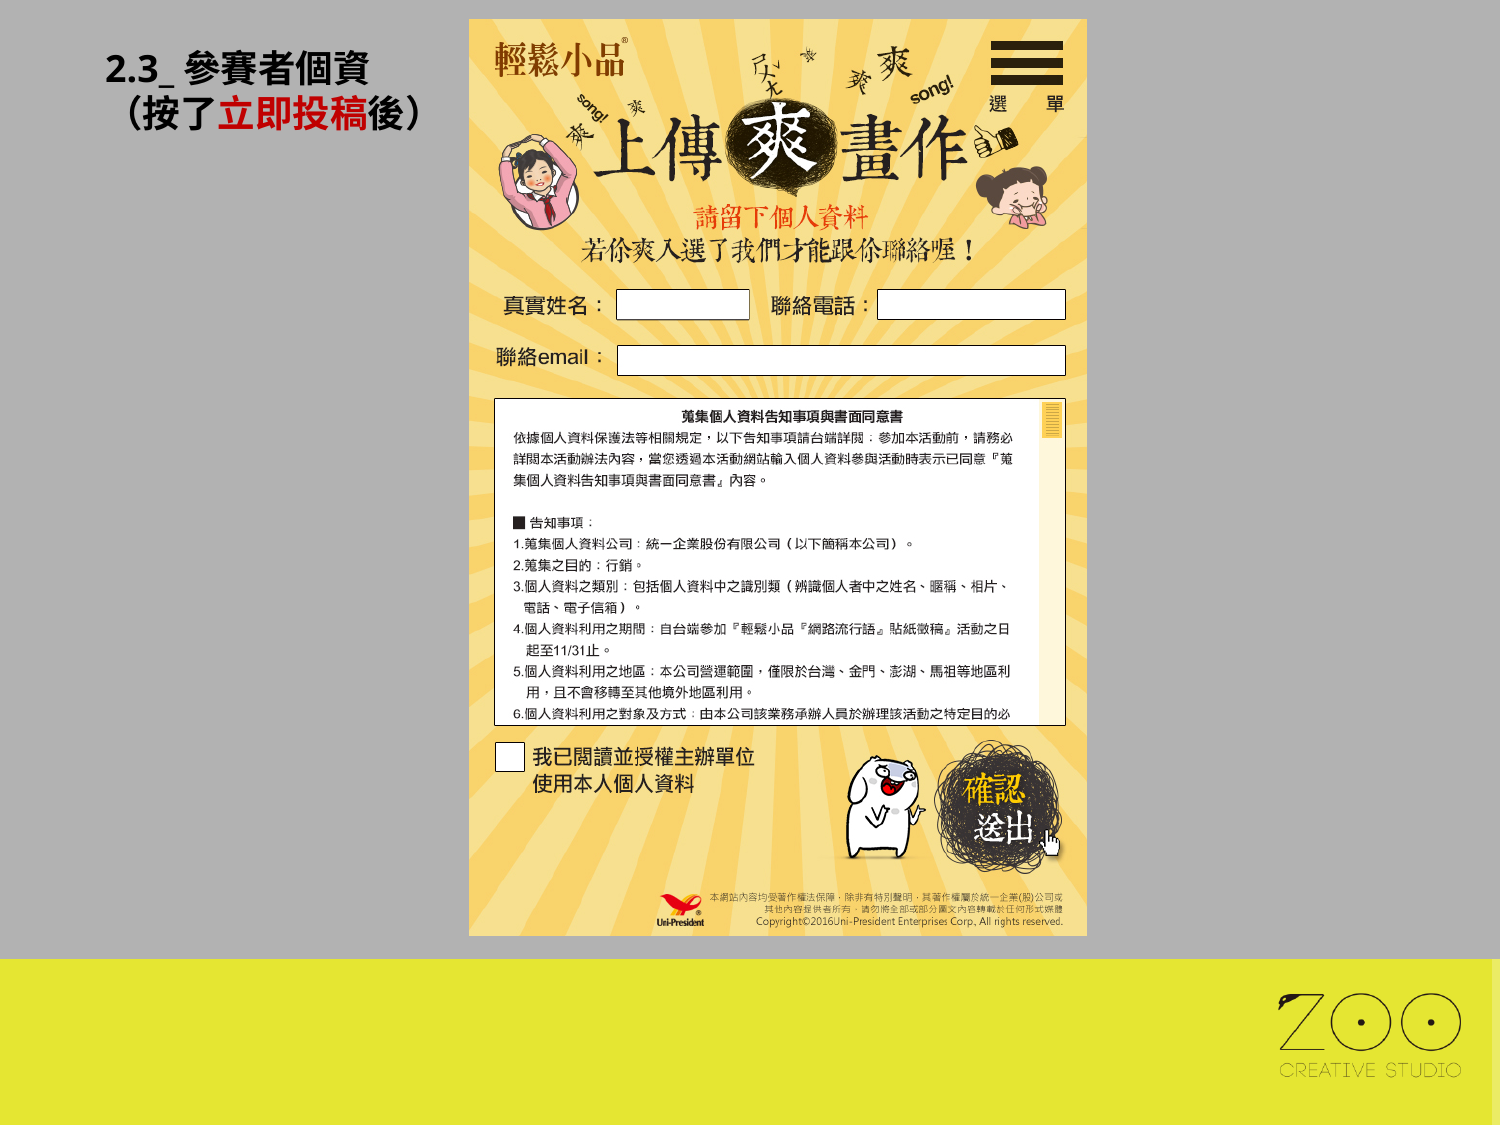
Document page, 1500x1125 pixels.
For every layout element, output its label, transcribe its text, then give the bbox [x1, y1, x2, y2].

text_box 2.3_參賽者個資 （按了立即投稿後） [90, 37, 458, 187]
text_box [0, 952, 1500, 1125]
picture [468, 18, 1087, 936]
